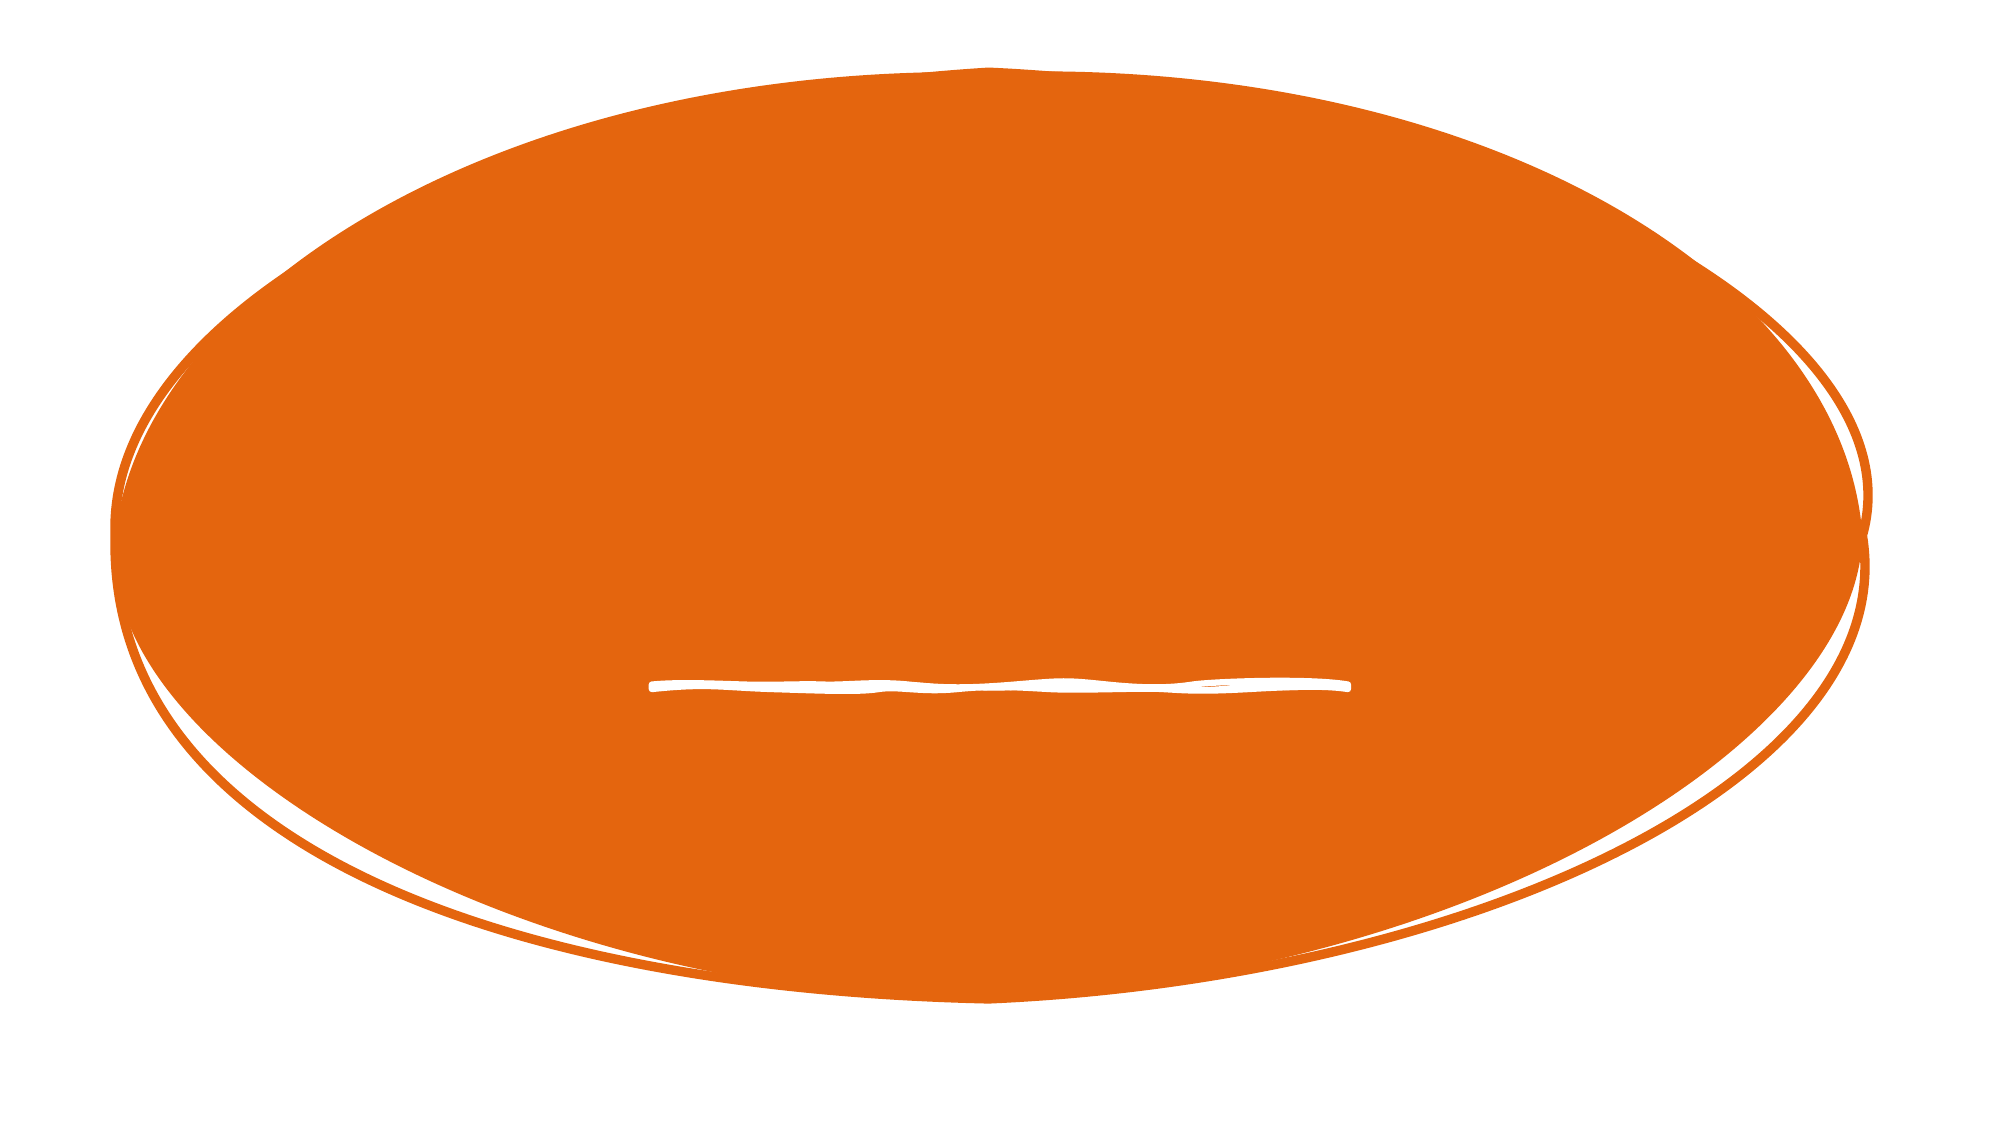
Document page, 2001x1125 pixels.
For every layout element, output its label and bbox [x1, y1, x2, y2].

text_box [650, 679, 1350, 692]
text_box [0, 0, 2000, 1125]
text_box [113, 71, 1870, 1000]
